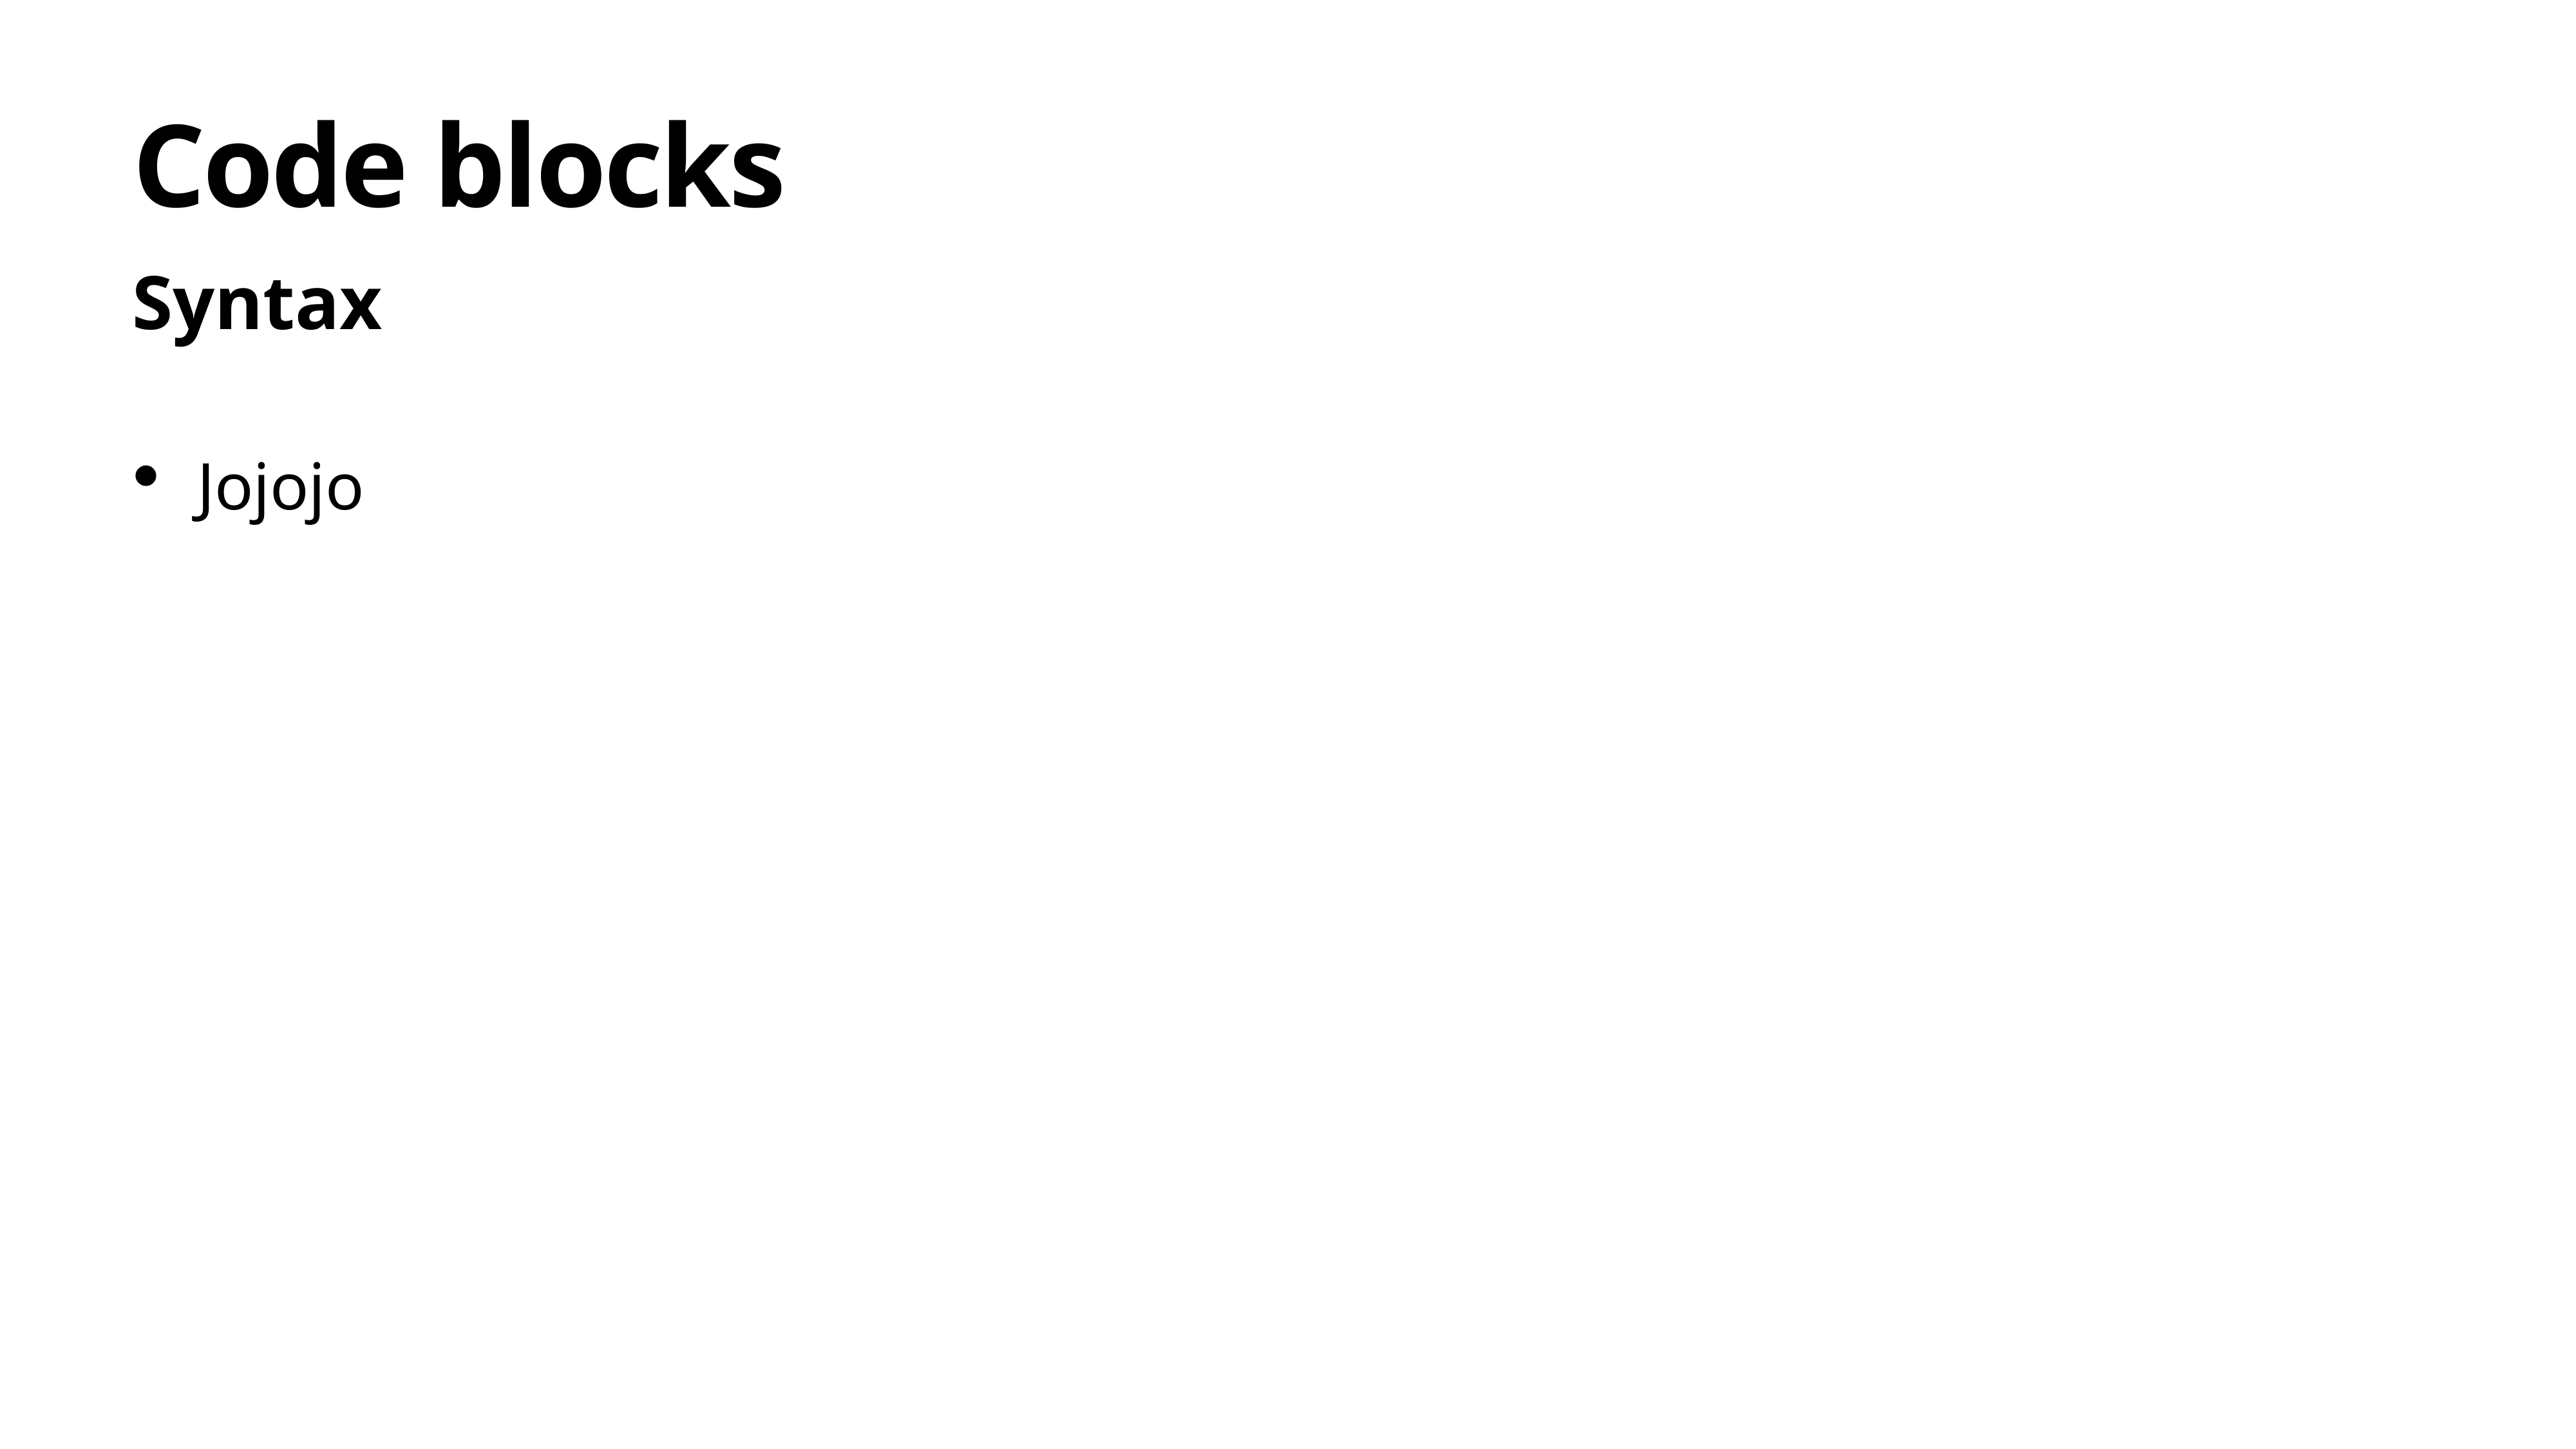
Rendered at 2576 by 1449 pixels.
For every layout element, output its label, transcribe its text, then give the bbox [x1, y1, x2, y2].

list Jojojo [127, 448, 2449, 1321]
list Syntax [127, 250, 2449, 350]
title Code blocks [127, 113, 2449, 250]
